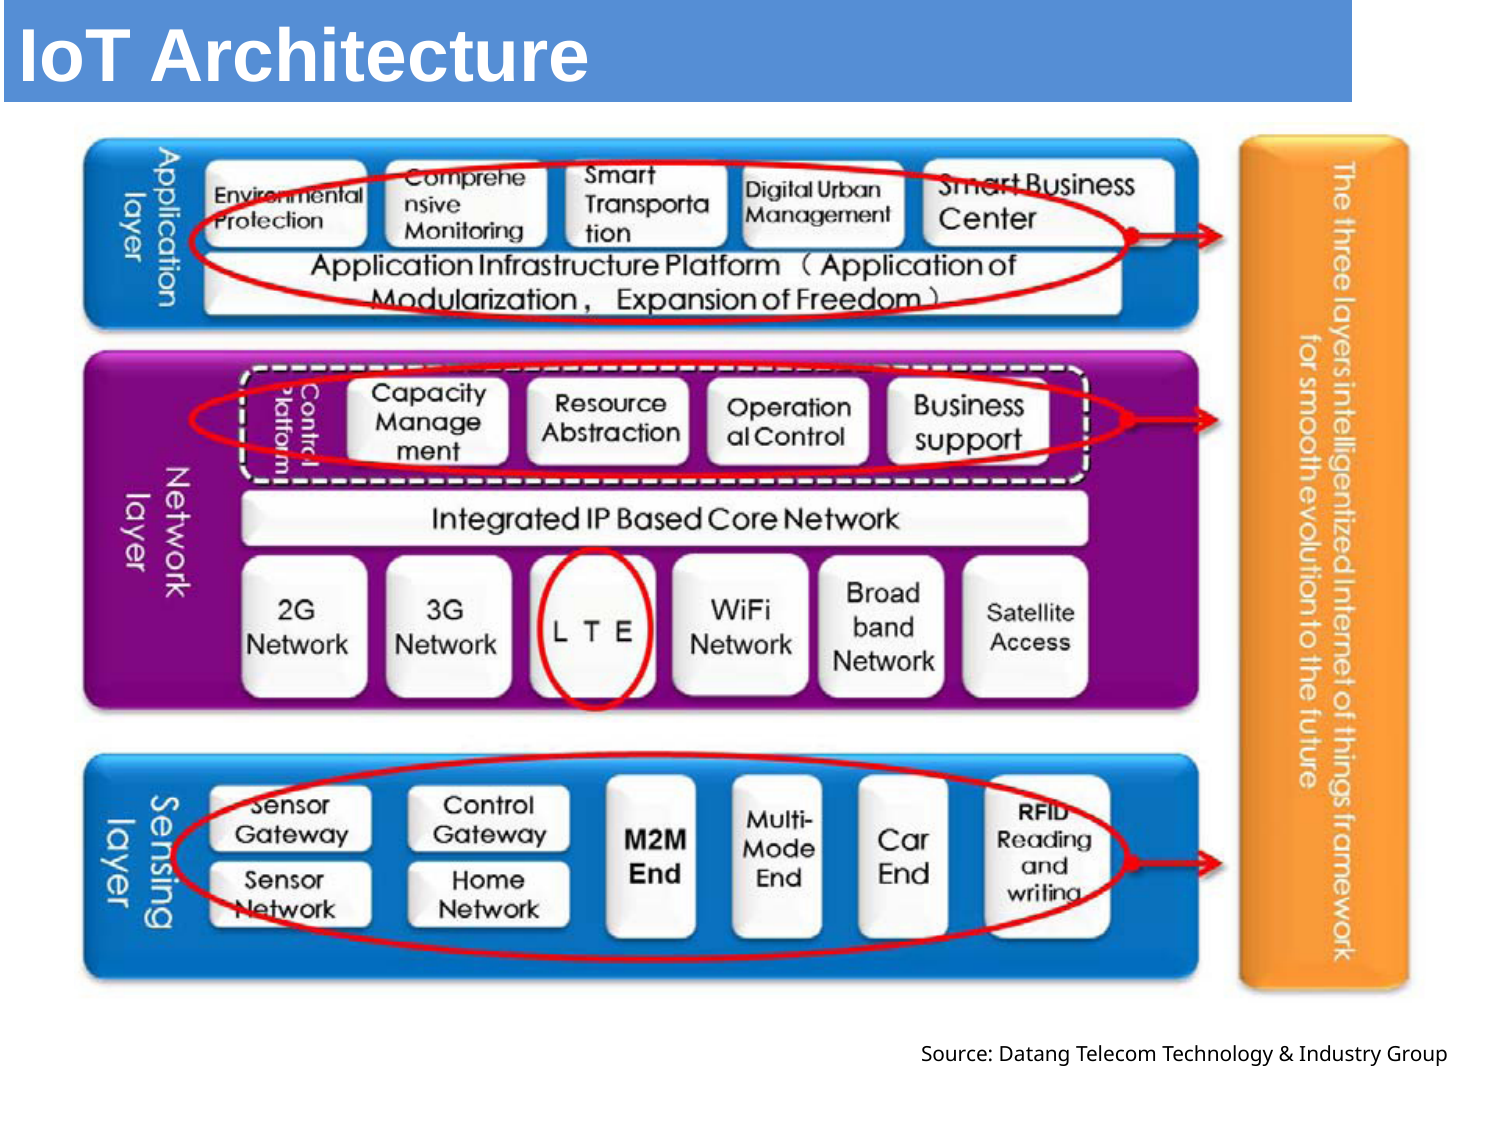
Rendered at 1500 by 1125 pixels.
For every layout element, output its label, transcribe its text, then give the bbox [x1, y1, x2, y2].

text_box Source: Datang Telecom Technology & Industry Group [733, 1031, 1464, 1075]
title IoT Architecture [4, 0, 1352, 102]
picture [73, 122, 1426, 1003]
